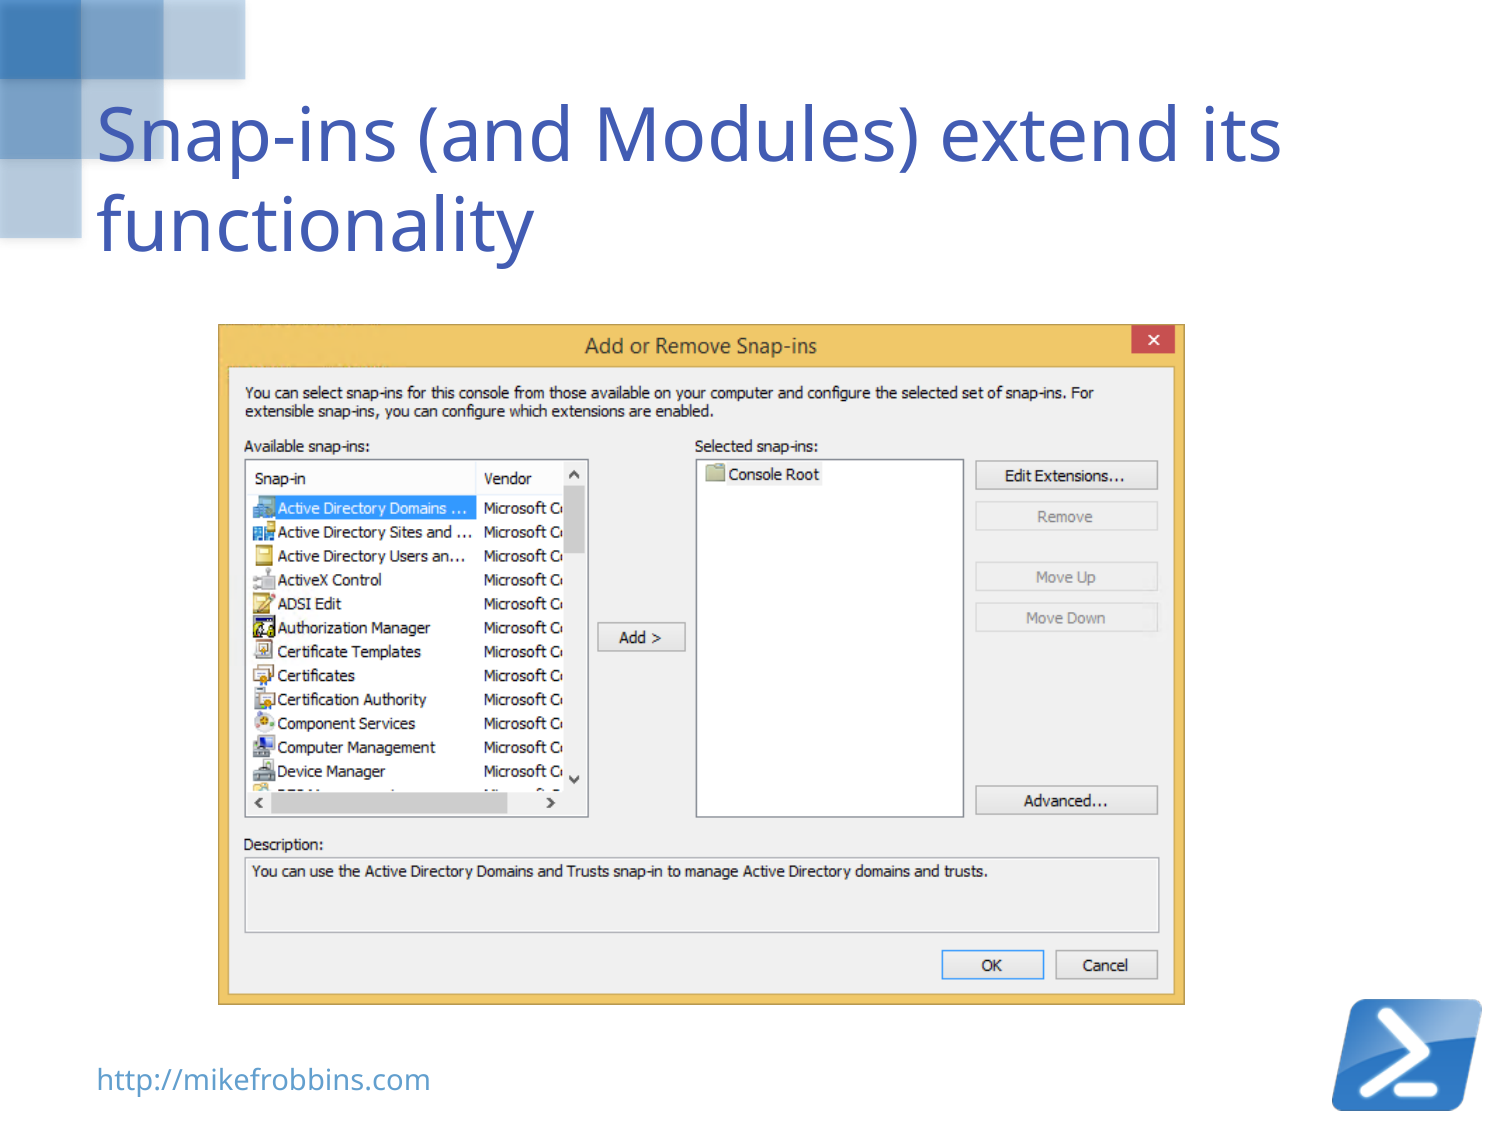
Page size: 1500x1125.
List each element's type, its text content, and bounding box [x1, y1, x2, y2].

picture [1332, 999, 1482, 1111]
title Snap-ins (and Modules) extend its functionality [81, 79, 1322, 263]
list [217, 324, 1186, 1006]
